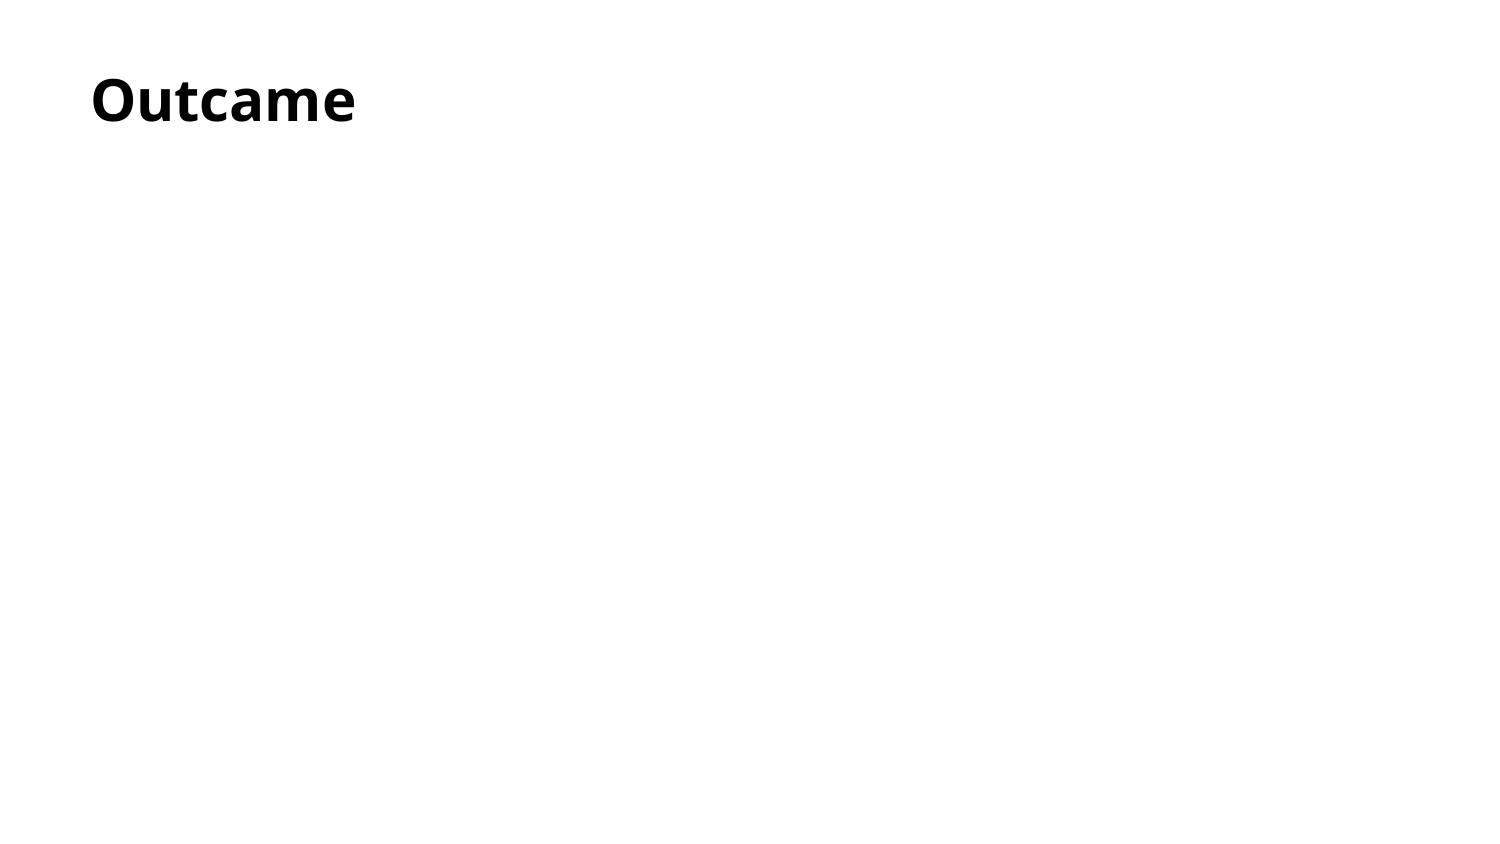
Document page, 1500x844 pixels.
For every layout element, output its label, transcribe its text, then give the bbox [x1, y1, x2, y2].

title Outcame [75, 48, 1425, 142]
